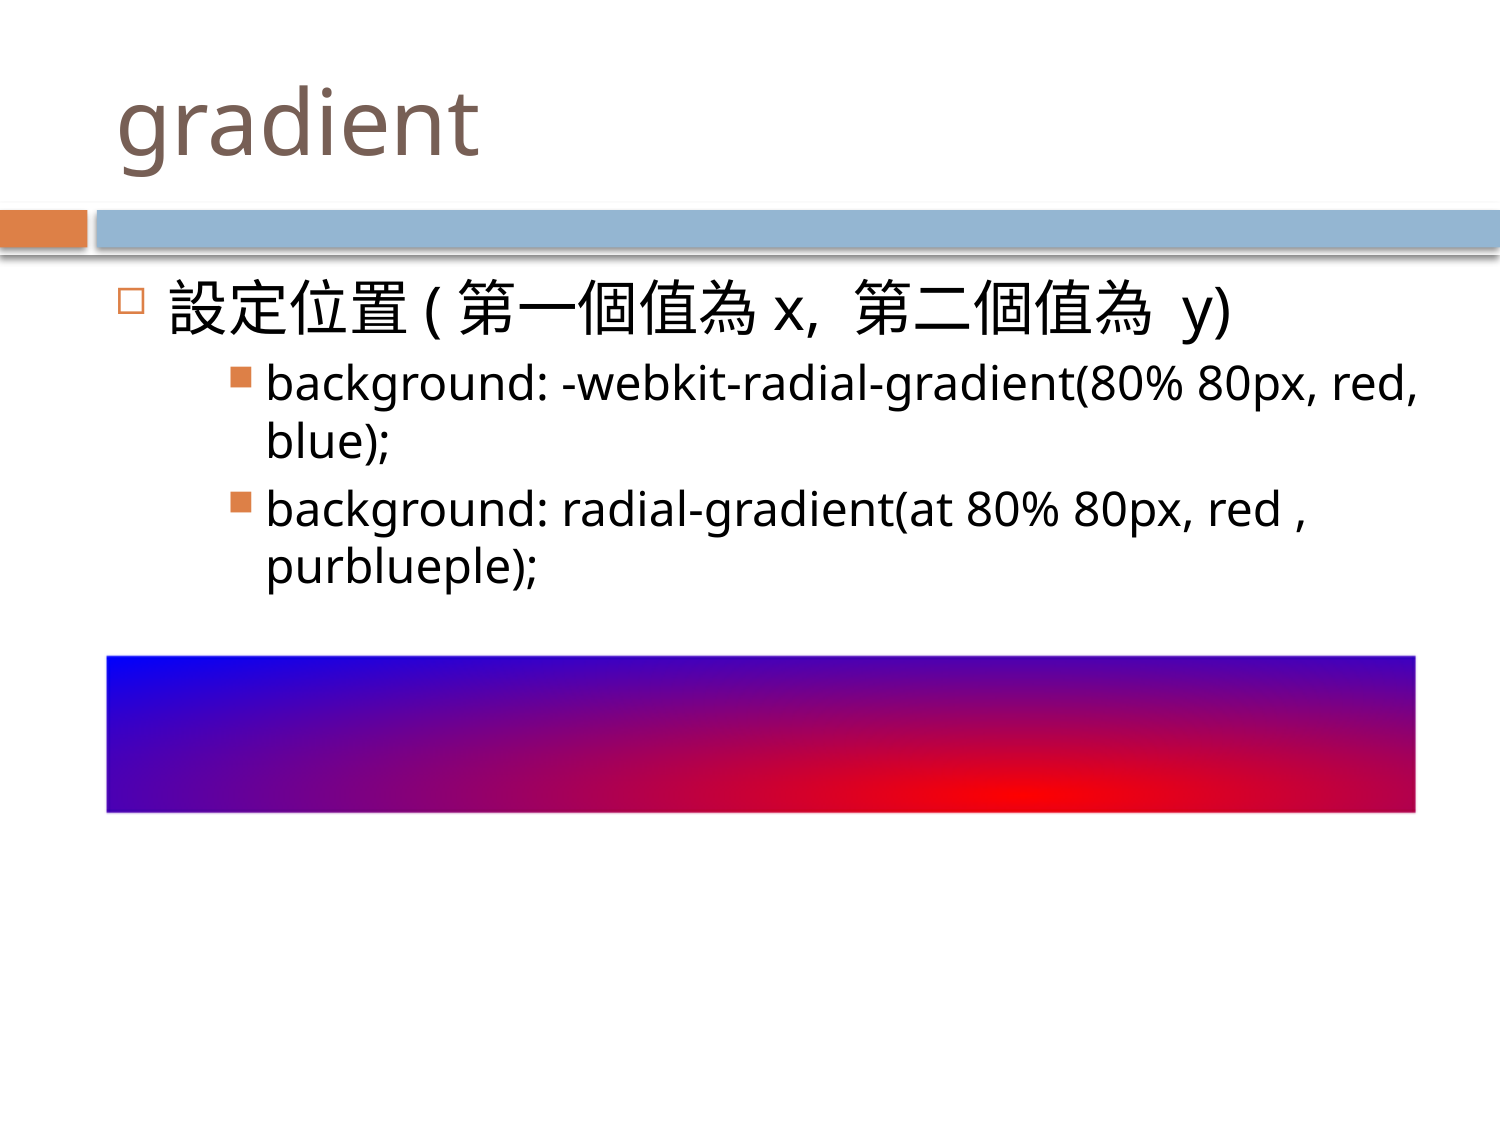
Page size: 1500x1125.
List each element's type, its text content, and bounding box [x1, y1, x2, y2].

picture [100, 651, 1423, 816]
title gradient [100, 37, 1438, 200]
list 設定位置(第一個值為x, 第二個值為 y) background: -webkit-radial-gradient(80% 80px, red, blue); background: radial-gradient(at 80% 80px, red , purblueple); [100, 262, 1438, 1052]
